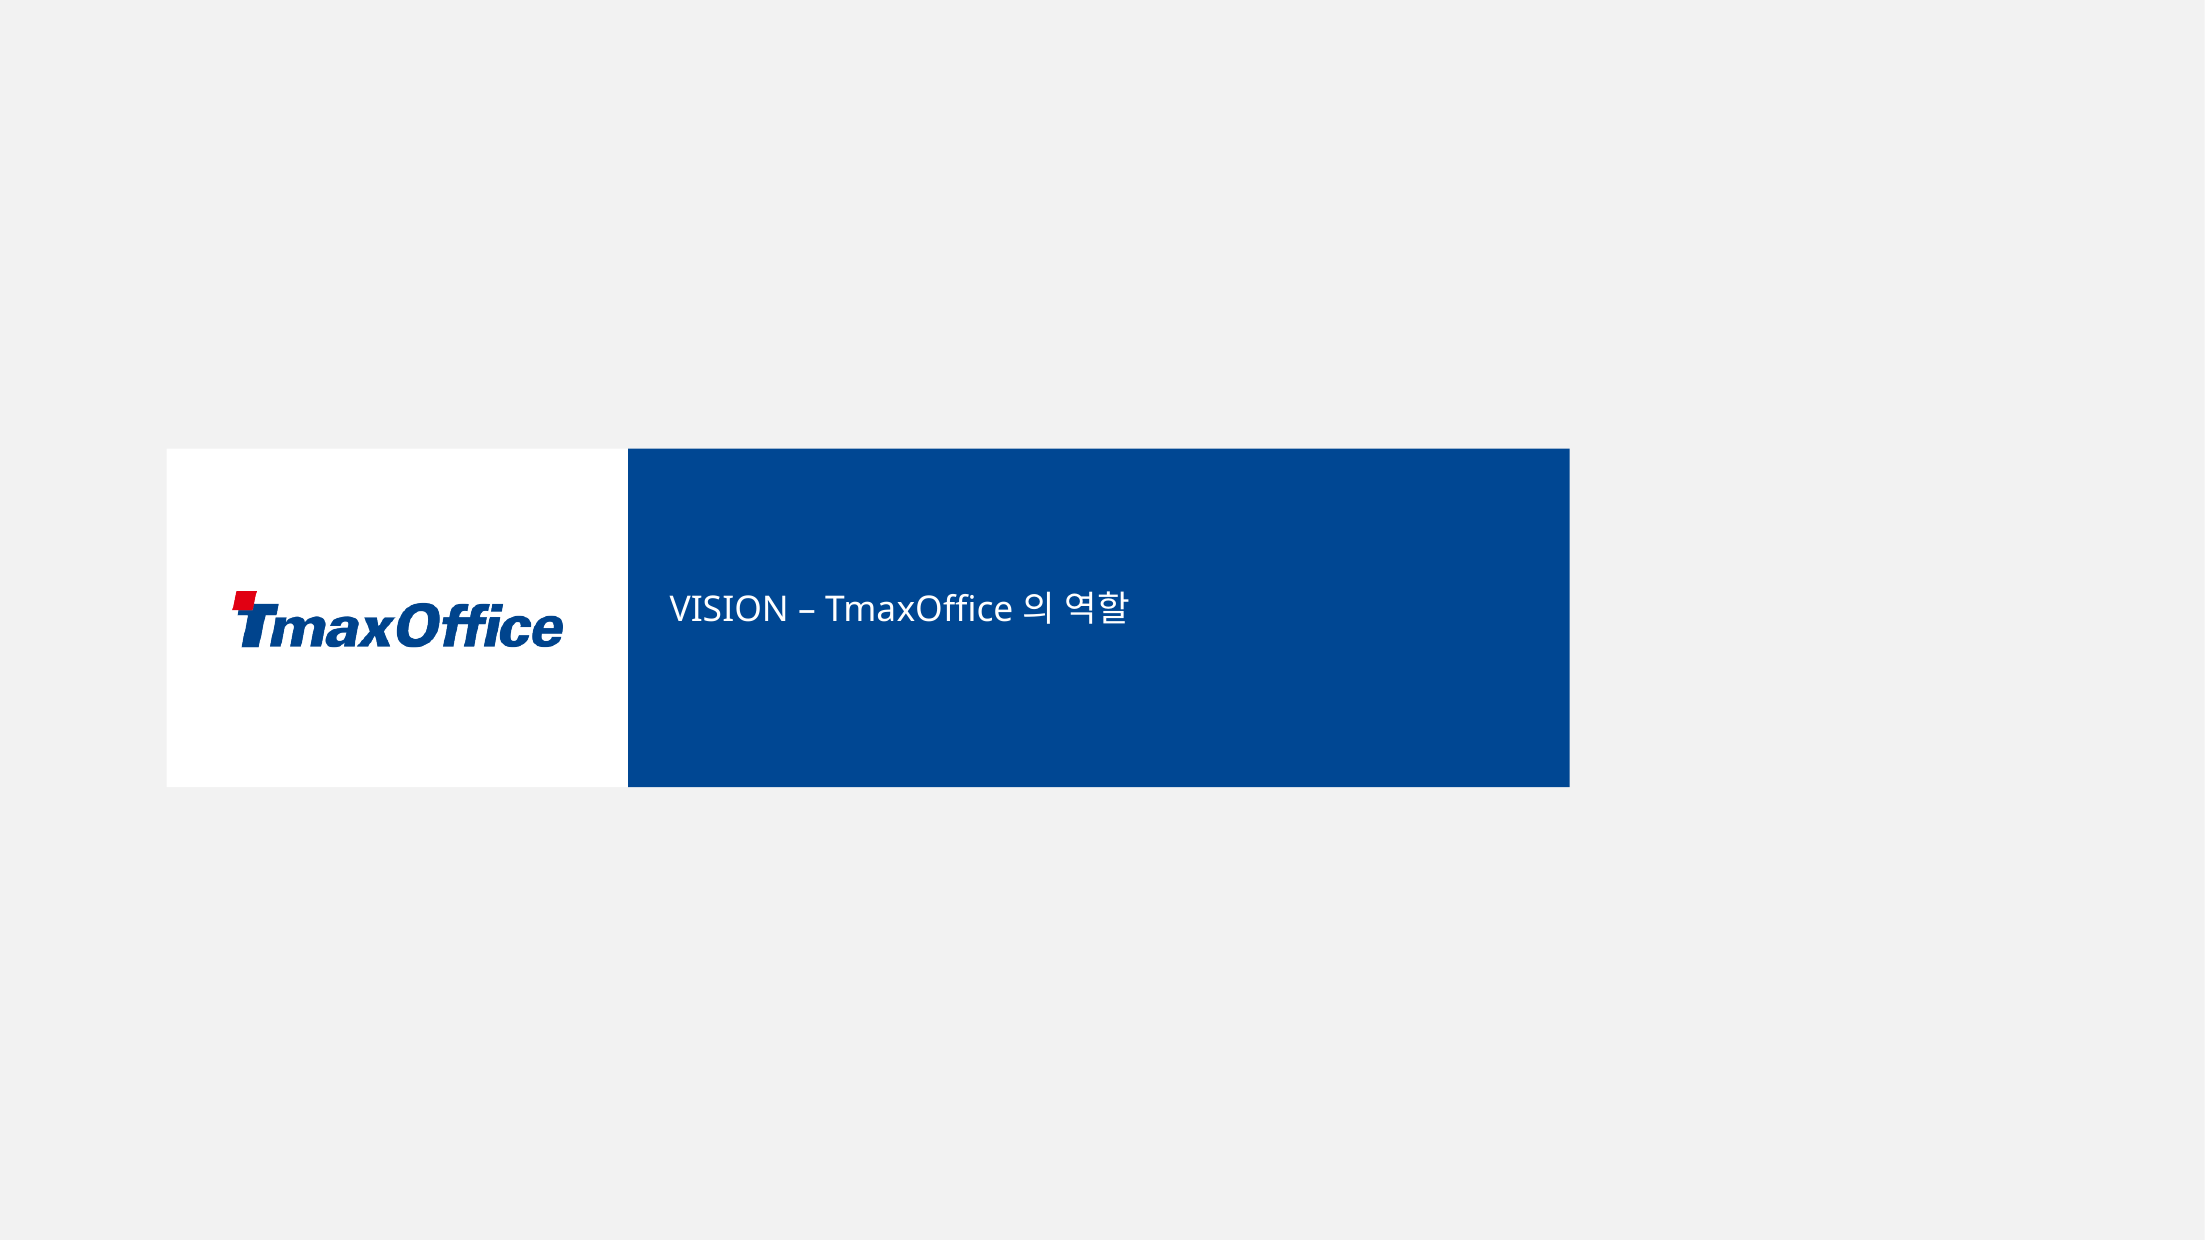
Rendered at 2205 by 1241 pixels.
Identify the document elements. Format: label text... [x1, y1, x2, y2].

picture [232, 591, 563, 649]
title VISION – TmaxOffice의 역할 [648, 545, 1570, 674]
